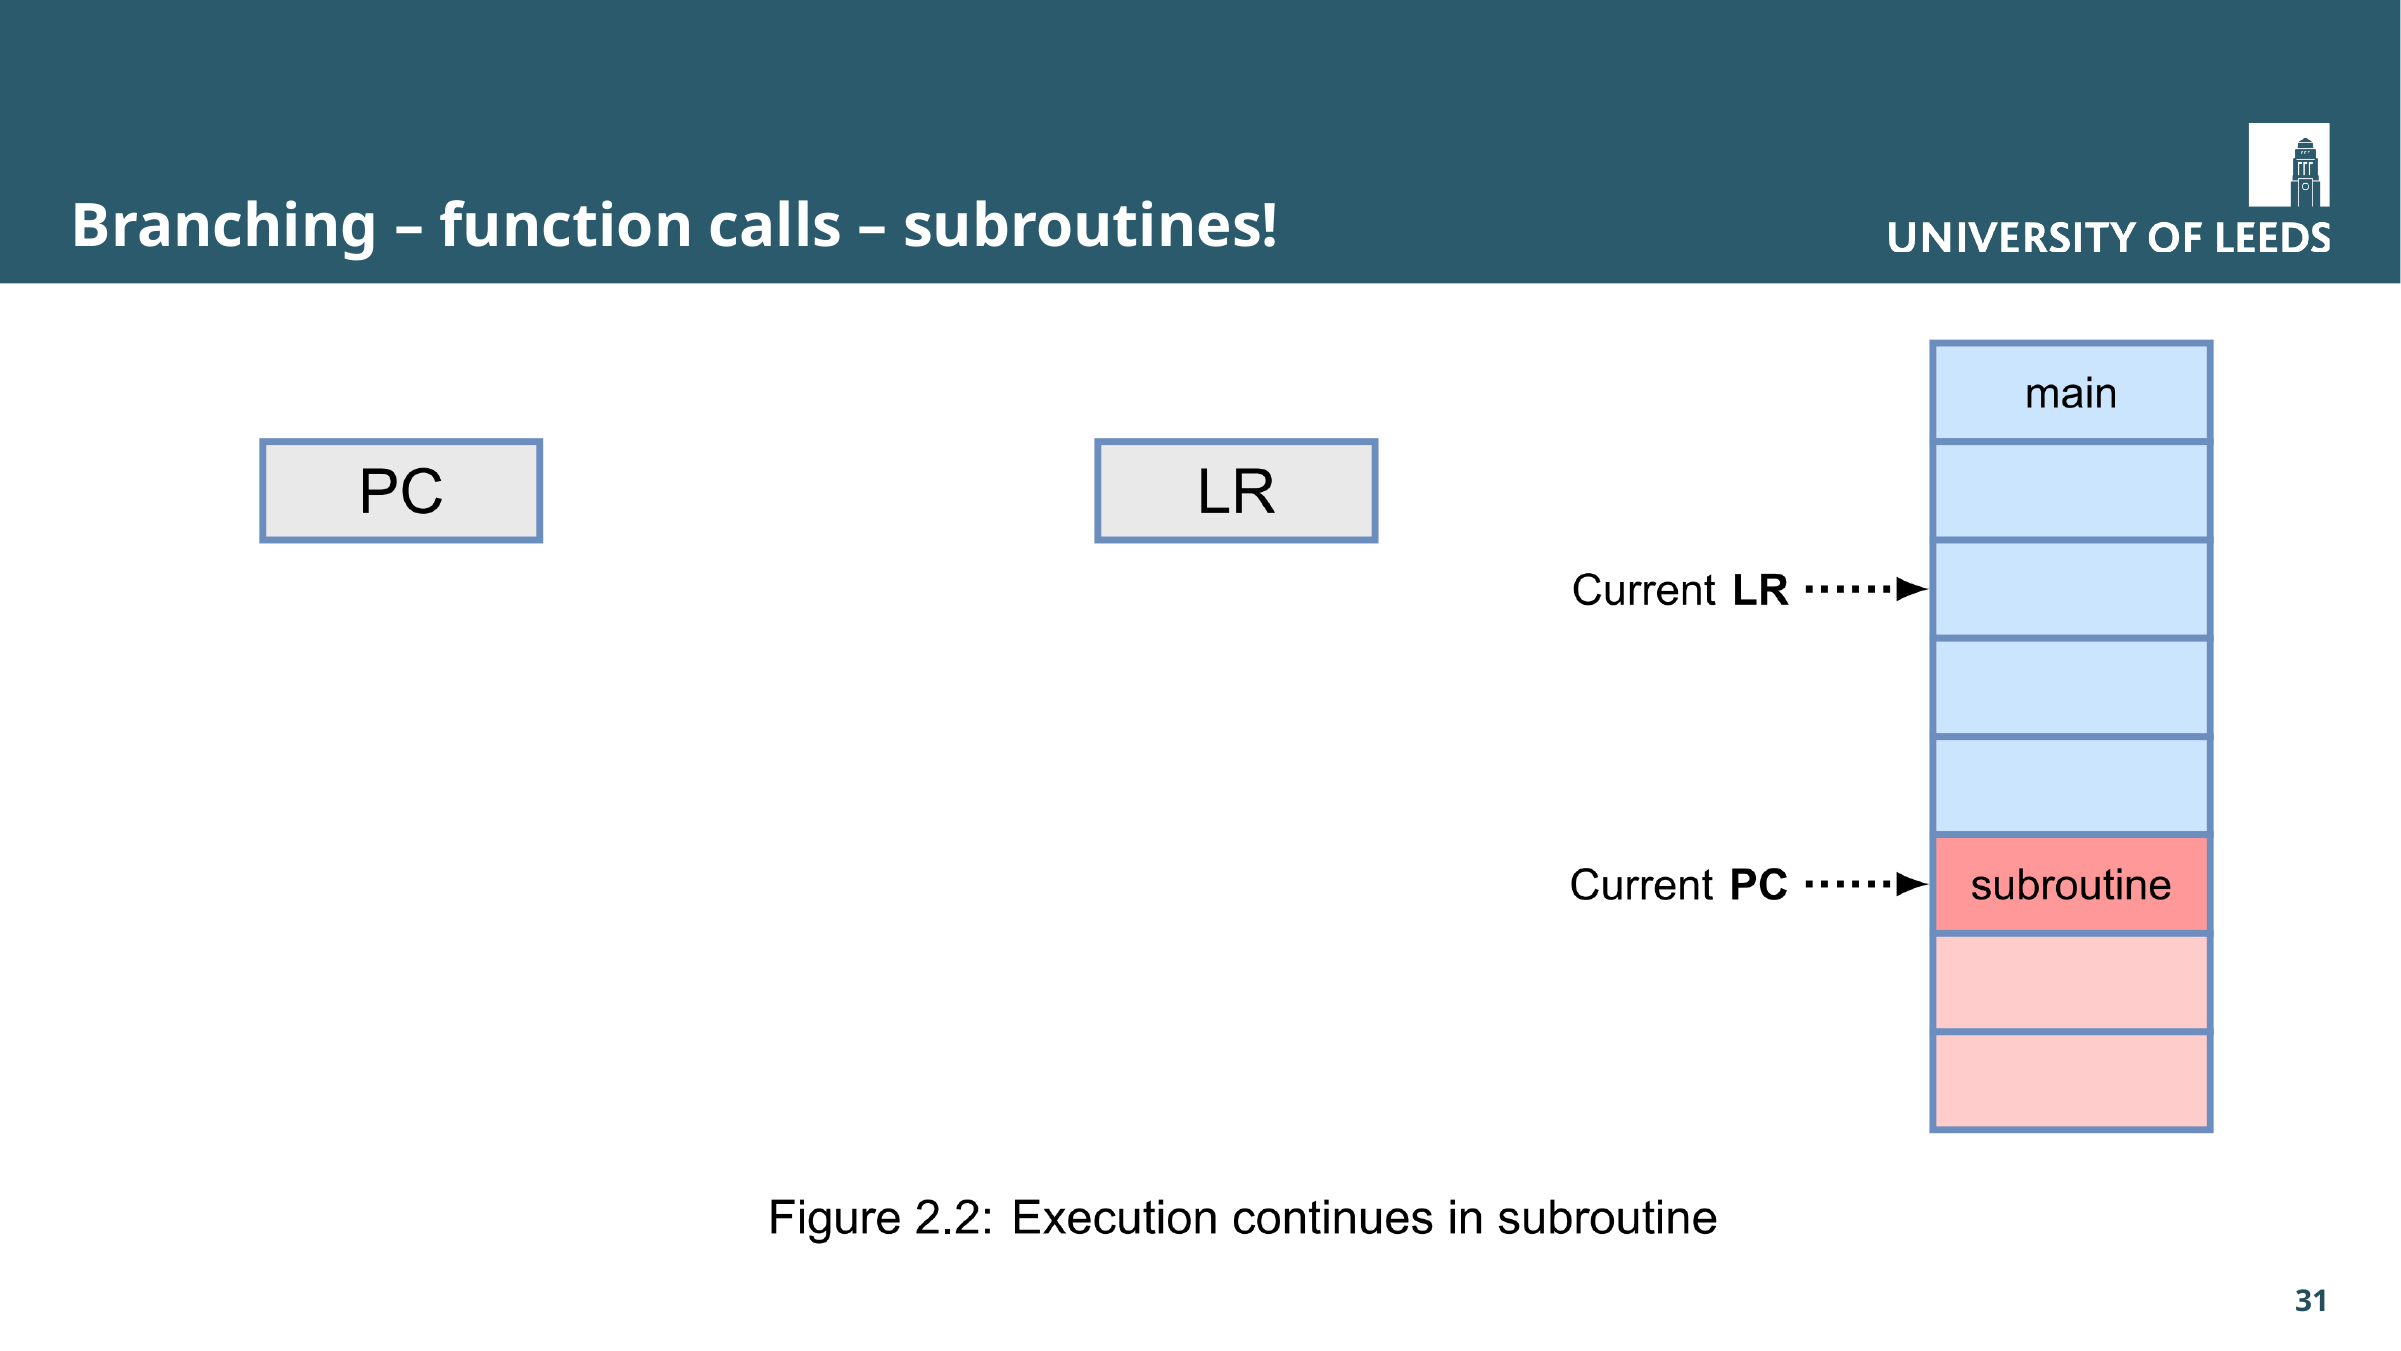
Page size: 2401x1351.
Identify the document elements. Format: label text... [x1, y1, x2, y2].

title Branching – function calls – subroutines! [70, 81, 1806, 259]
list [252, 334, 2217, 1254]
